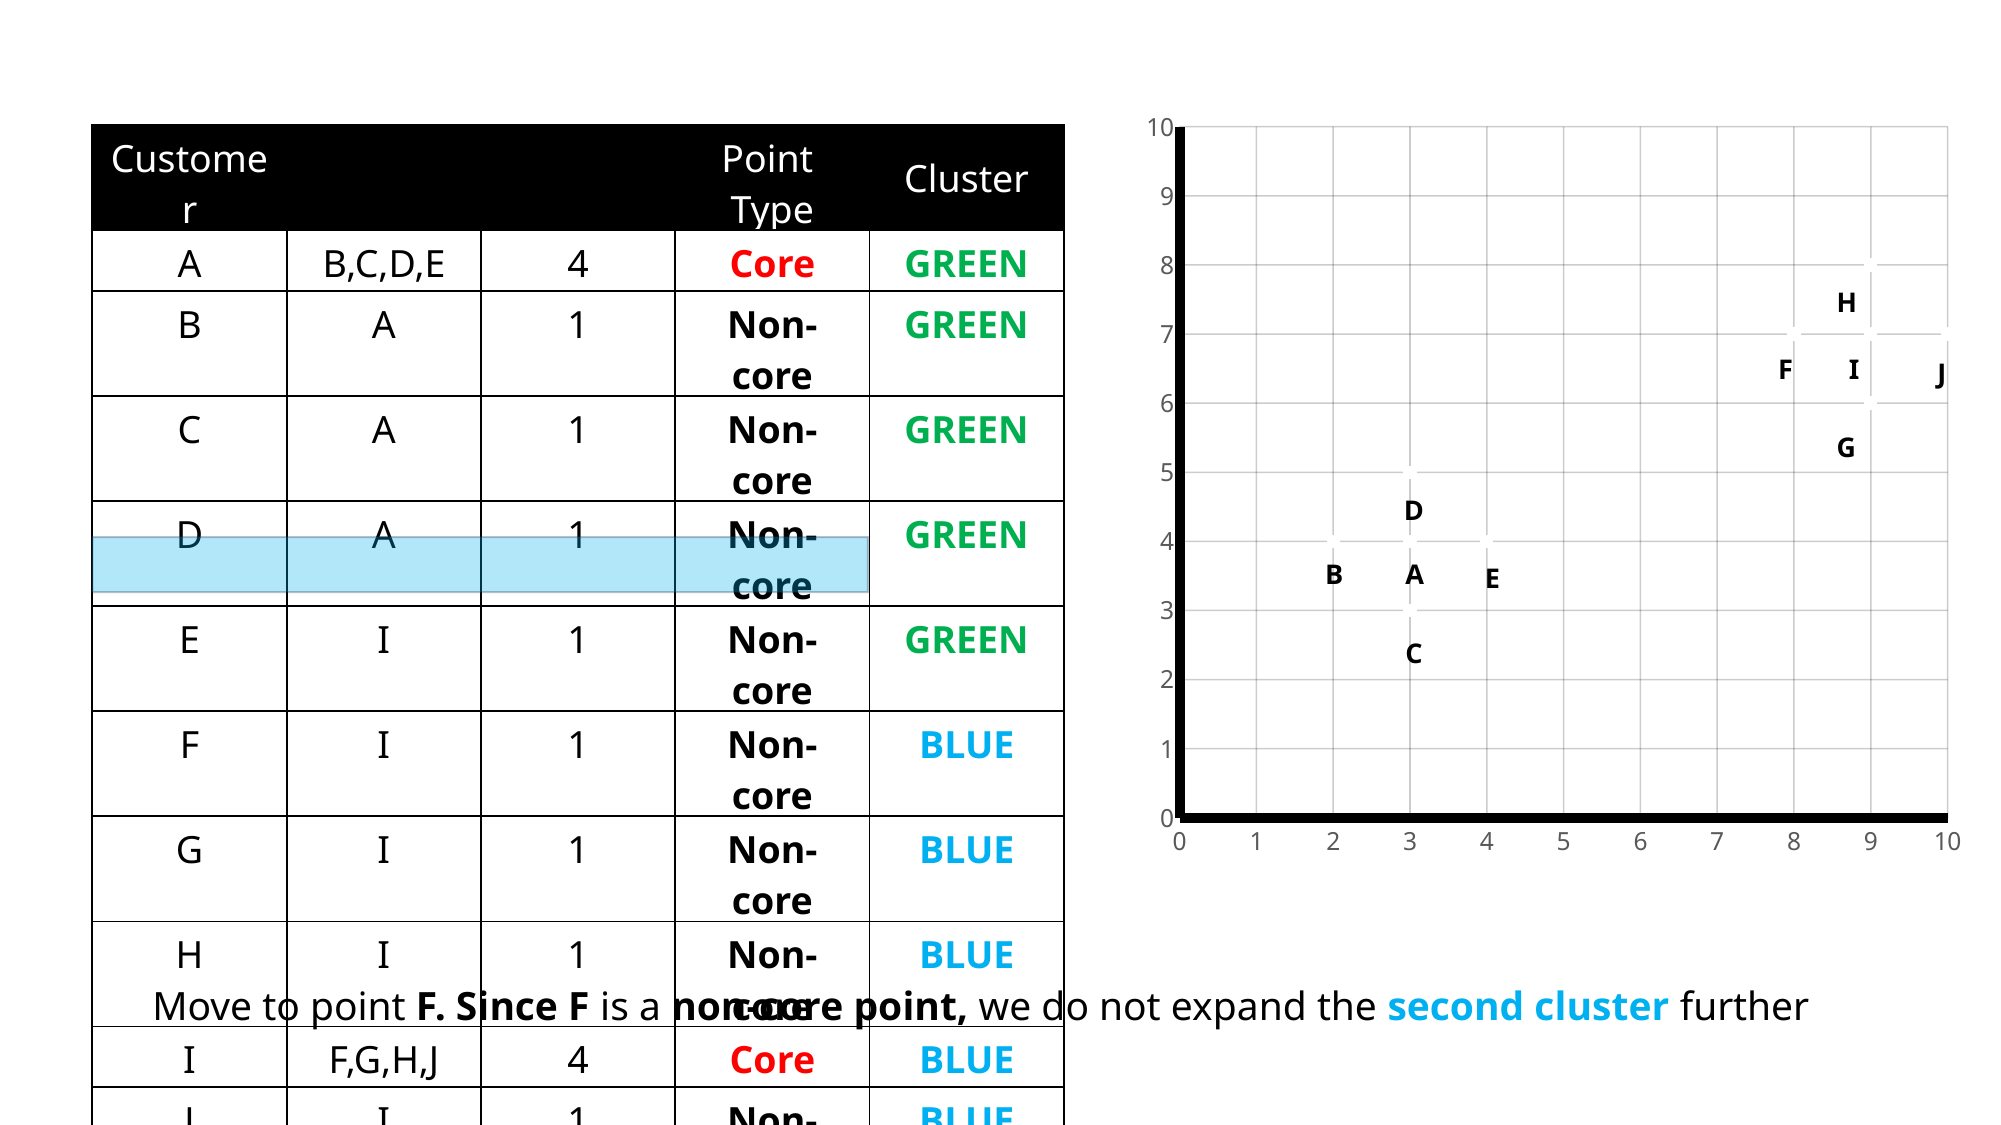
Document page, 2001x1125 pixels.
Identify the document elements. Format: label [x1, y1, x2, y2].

text_box [1134, 108, 1962, 877]
text_box [137, 975, 1863, 1085]
text_box [91, 536, 869, 593]
